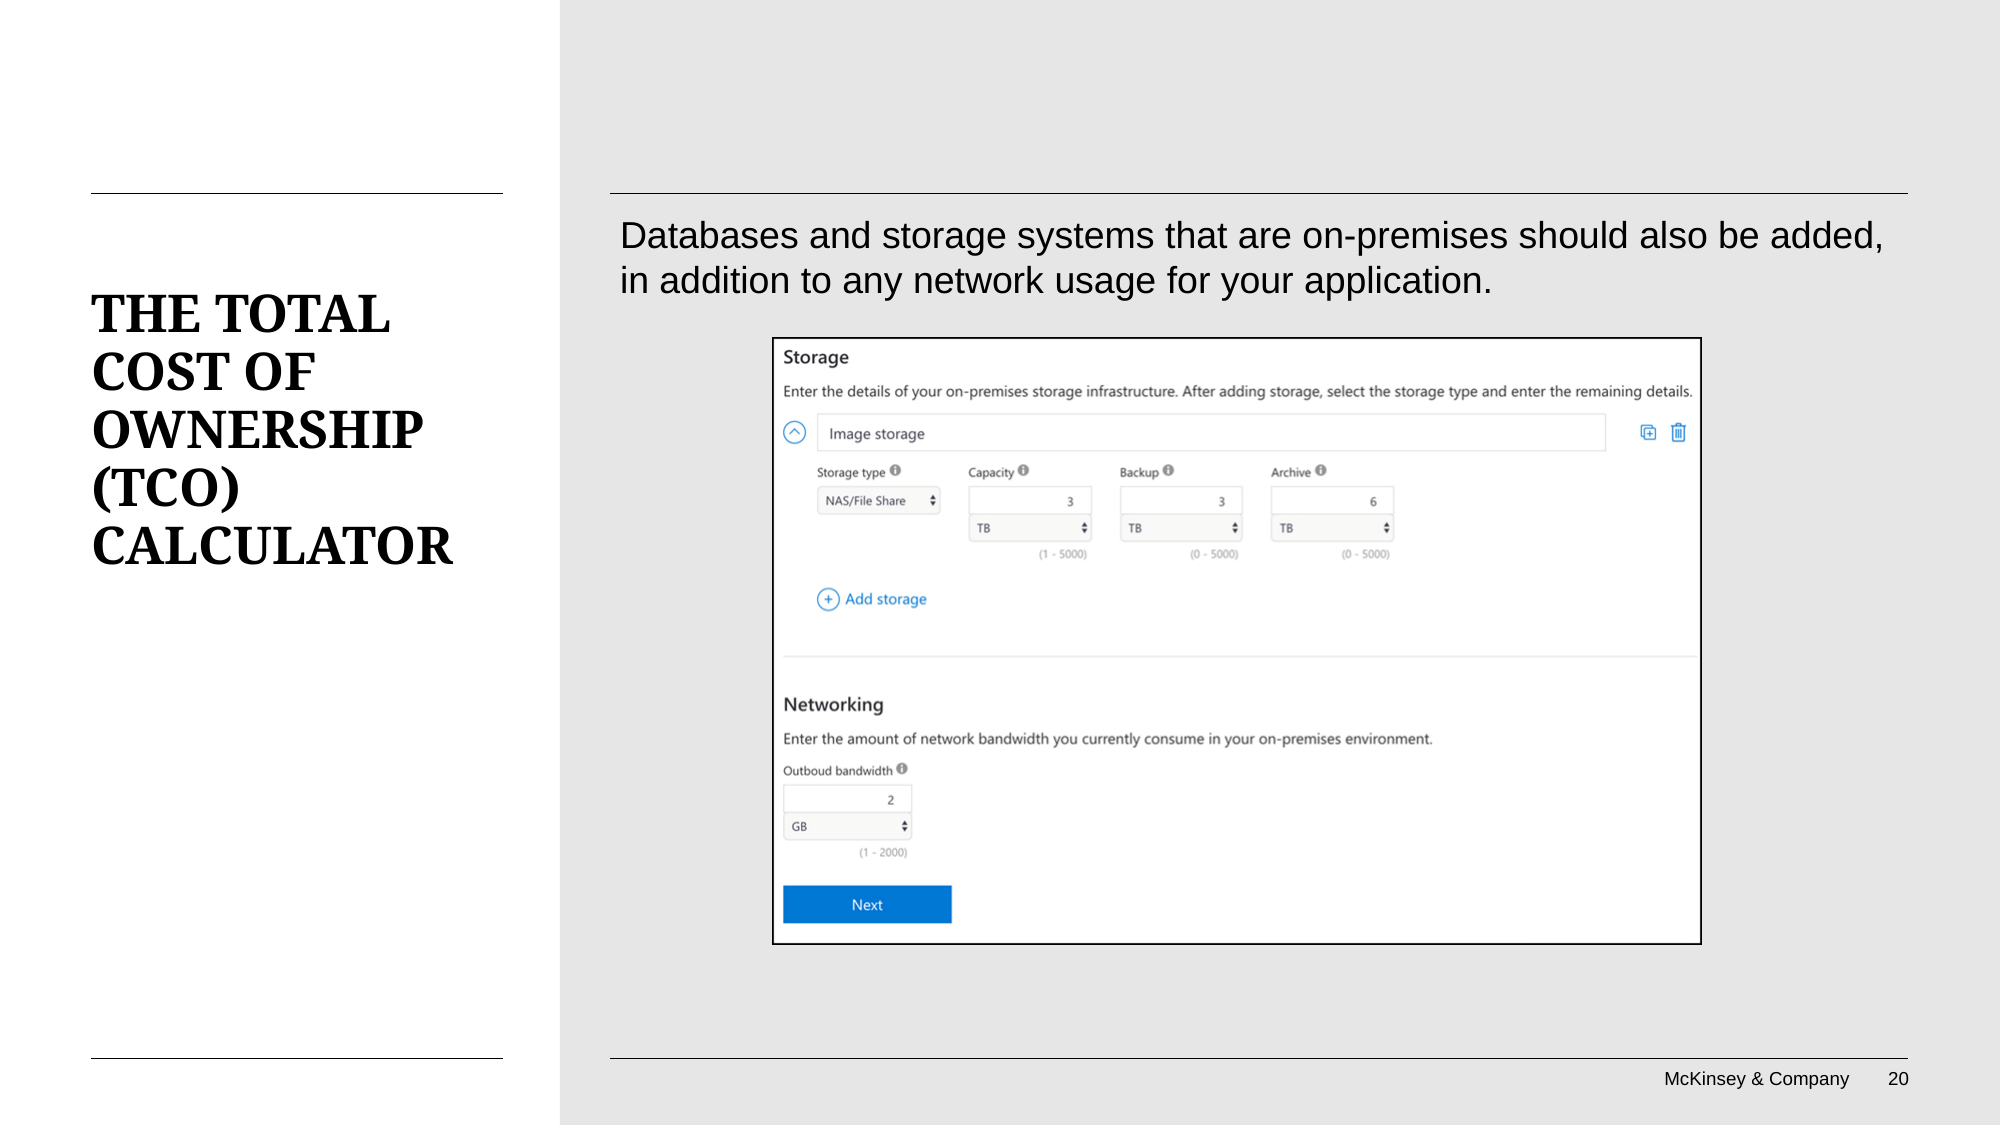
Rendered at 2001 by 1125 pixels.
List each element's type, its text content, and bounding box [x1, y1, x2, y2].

text_box Databases and storage systems that are on-premises should also be added, in addition to any network usage for your application. [605, 203, 1910, 309]
title The total cost of ownership (TCO) calculator [91, 450, 504, 577]
picture [771, 336, 1702, 945]
